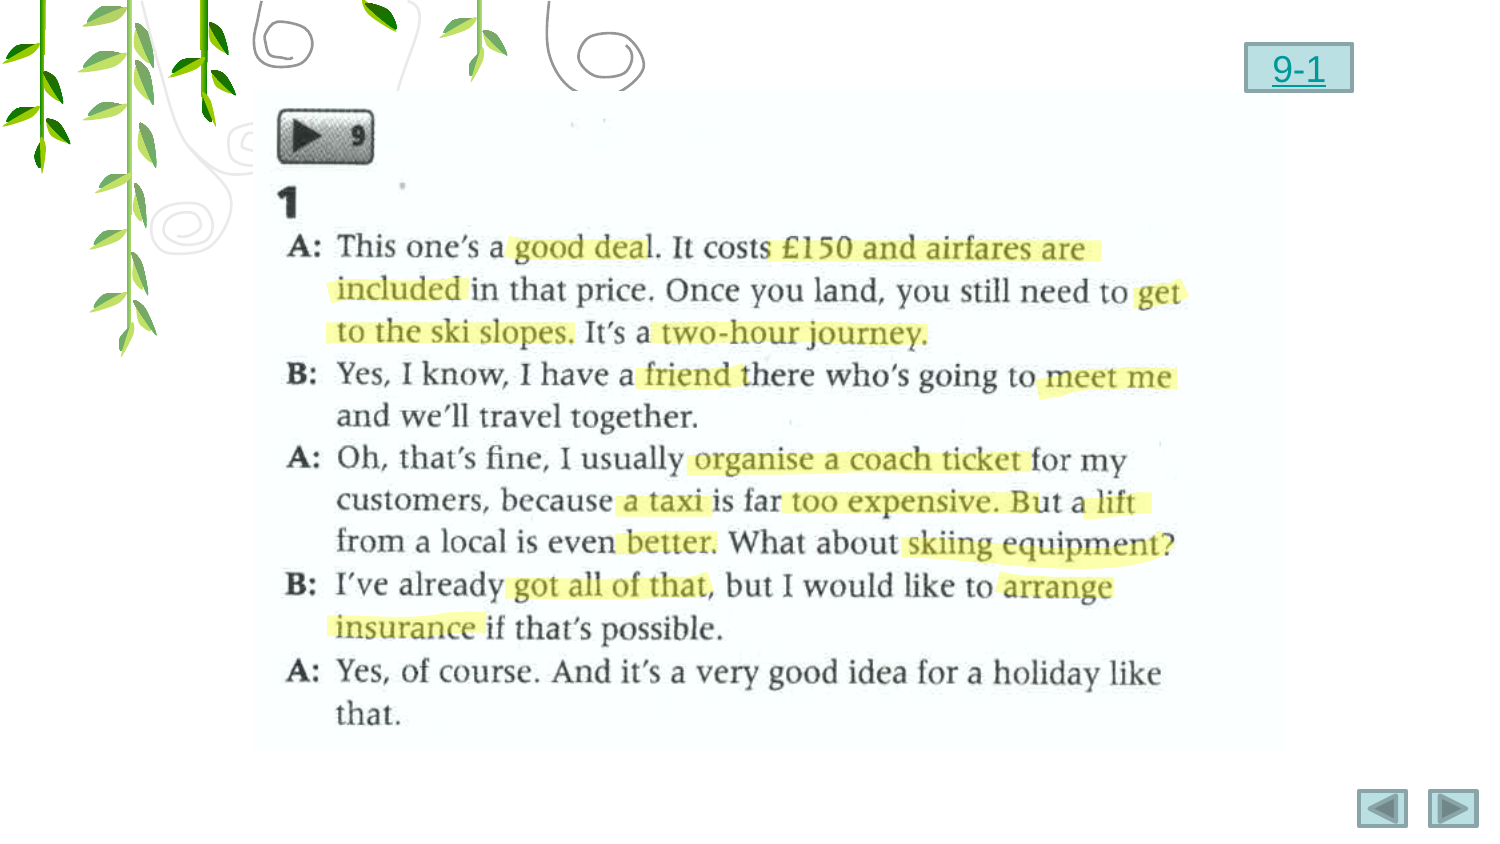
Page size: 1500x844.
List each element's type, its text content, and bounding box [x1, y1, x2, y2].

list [253, 90, 1285, 750]
text_box [1428, 789, 1479, 828]
text_box [1357, 789, 1408, 828]
text_box 9-1 [1244, 42, 1354, 93]
